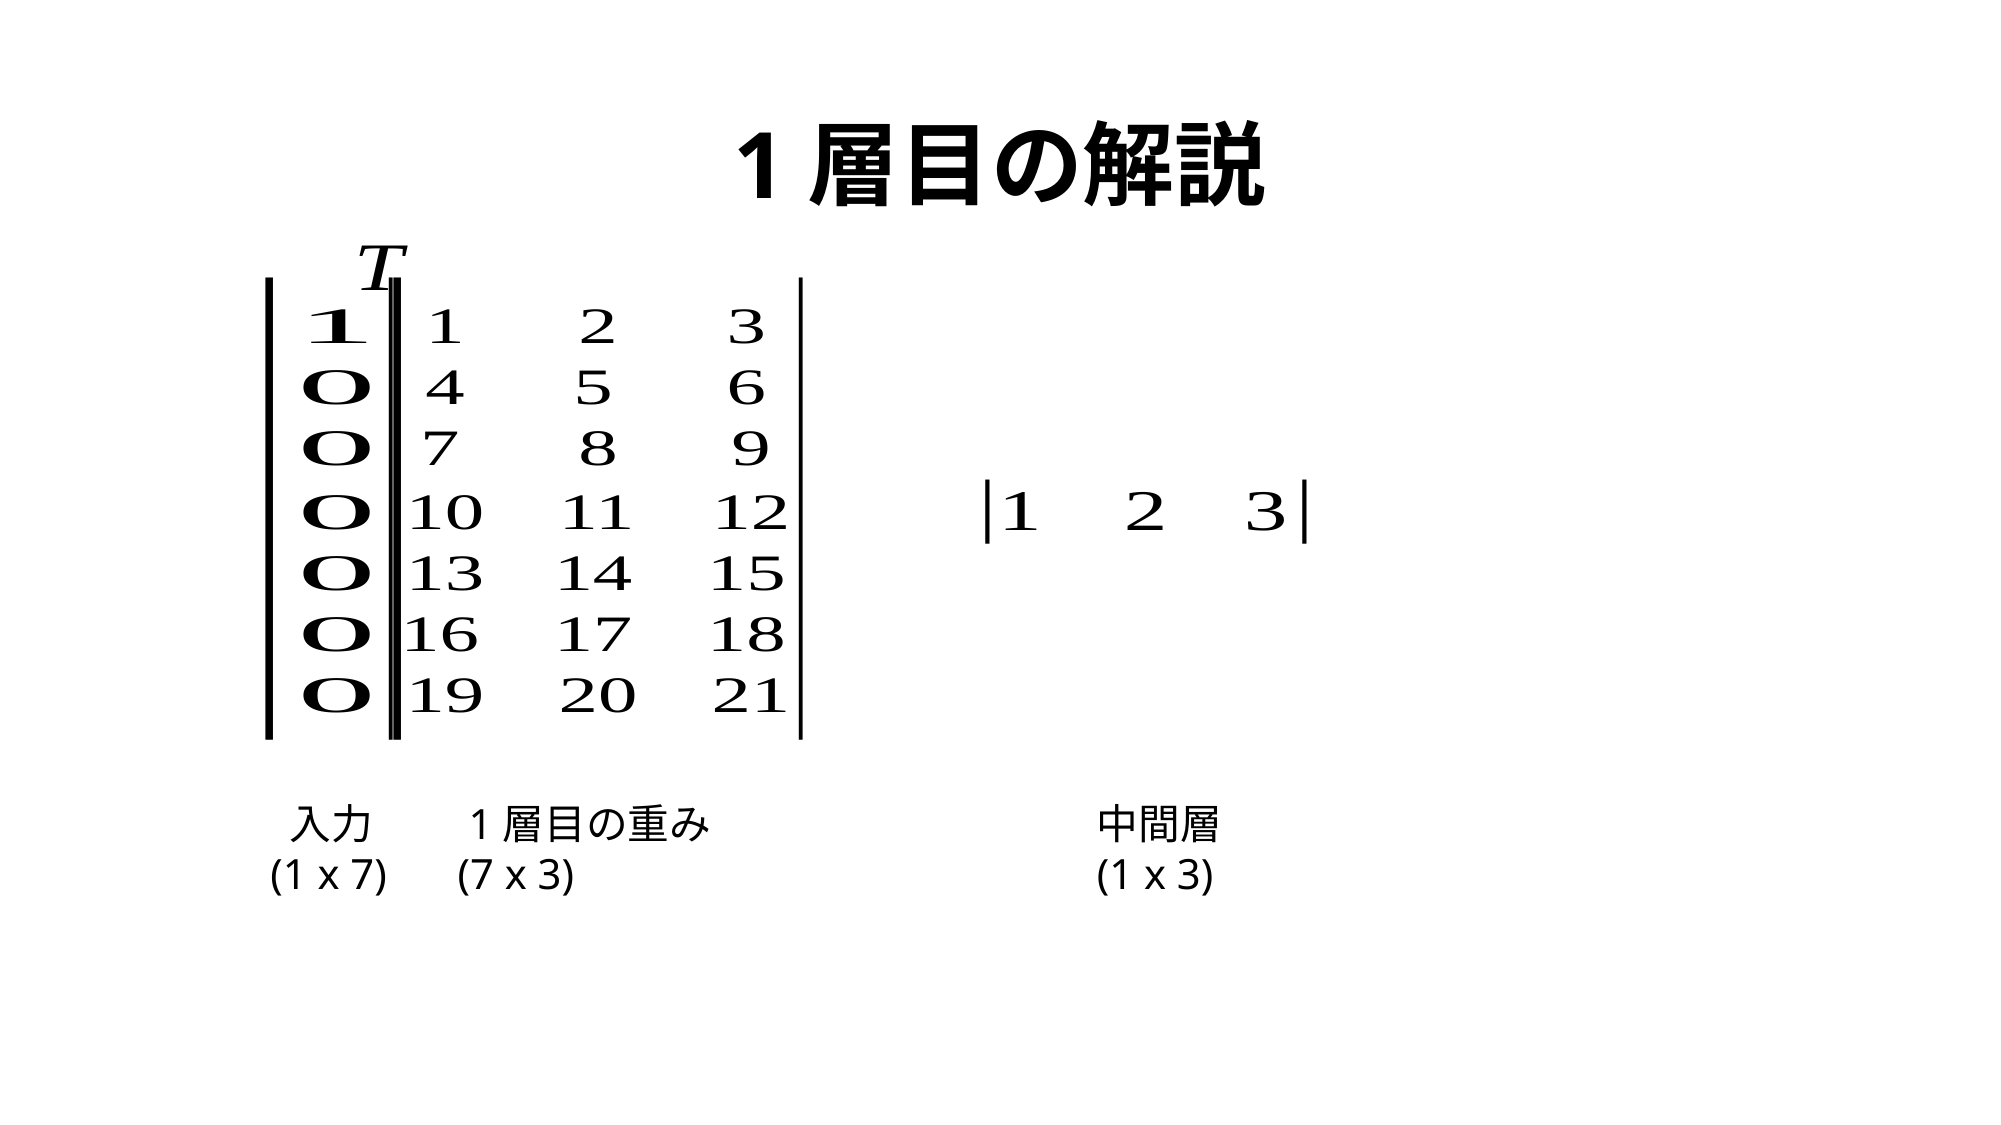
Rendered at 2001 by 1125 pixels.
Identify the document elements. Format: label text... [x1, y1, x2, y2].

text_box 中間層 (1 x 3) [1082, 790, 1259, 906]
title 1層目の解説 [137, 59, 1863, 278]
text_box 入力 (1 x 7) [255, 790, 413, 906]
